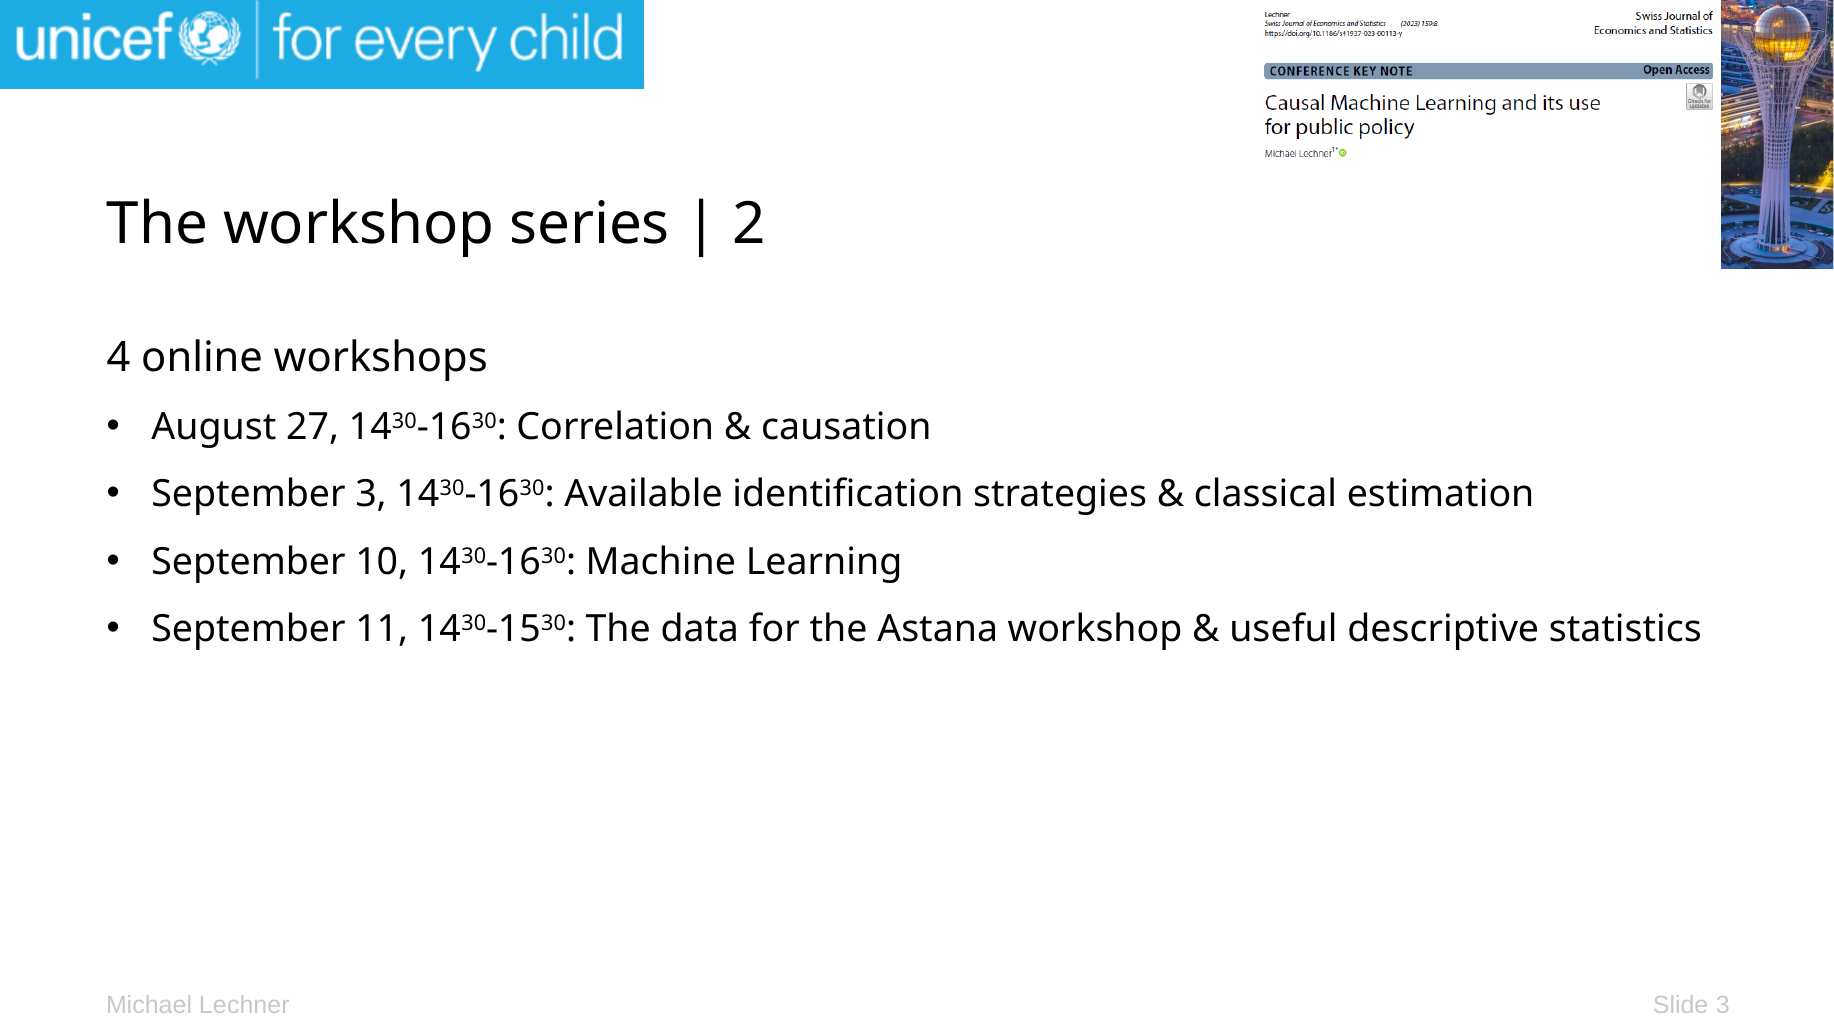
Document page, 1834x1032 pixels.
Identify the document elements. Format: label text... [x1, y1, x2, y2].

slide_number Slide 3 [1332, 976, 1745, 1032]
title The workshop series | 2 [91, 173, 1803, 268]
list 4 online workshops August 27, 1430-1630: Correlation & causation September 3, 1430-1630: Available identification strategies & classical estimation September 10, 1430-1630: Machine Learning September 11, 1430-1530: The data for the Astana workshop & useful descriptive statistics [91, 296, 1742, 941]
picture [1258, 4, 1717, 163]
picture [1721, 0, 1834, 269]
picture [0, 0, 644, 89]
footer Michael Lechner [91, 976, 710, 1032]
